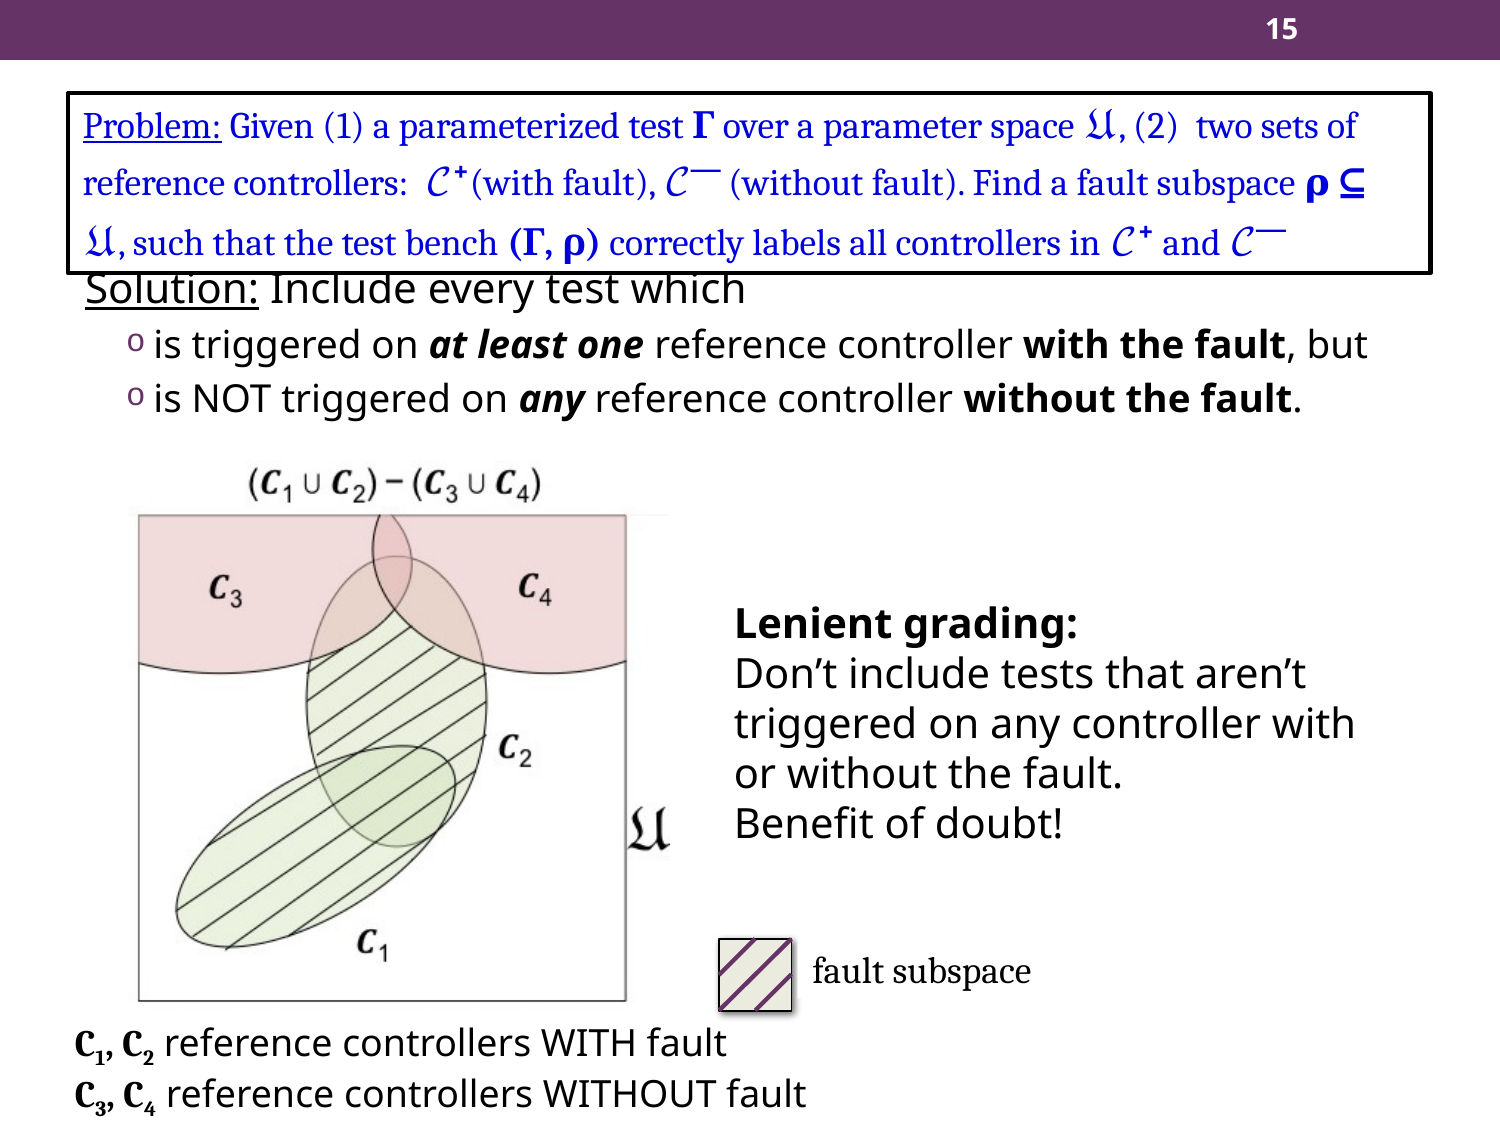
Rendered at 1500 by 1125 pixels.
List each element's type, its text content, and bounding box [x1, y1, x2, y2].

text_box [718, 938, 792, 1011]
text_box C1, C2 reference controllers WITH fault C3, C4 reference controllers WITHOUT fault [60, 1011, 823, 1125]
slide_number 15 [1250, 3, 1425, 57]
text_box Problem: Given (1) a parameterized test Γ over a parameter space 𝔘, (2) two sets of reference controllers: 𝒞+(with fault), 𝒞⎯ (without fault). Find a fault subspace ρ ⊆ 𝔘, such that the test bench (Γ, ρ) correctly labels all controllers in 𝒞+ and 𝒞⎯ [66, 91, 1433, 275]
text_box fault subspace [798, 938, 1047, 999]
text_box Lenient grading: Don’t include tests that aren’t triggered on any controller with or without the fault. Benefit of doubt! [718, 589, 1389, 854]
picture [128, 460, 671, 1093]
list Solution: Include every test which is triggered on at least one reference controller with the fault, but is NOT triggered on any reference controller without the fault. [70, 275, 1421, 481]
